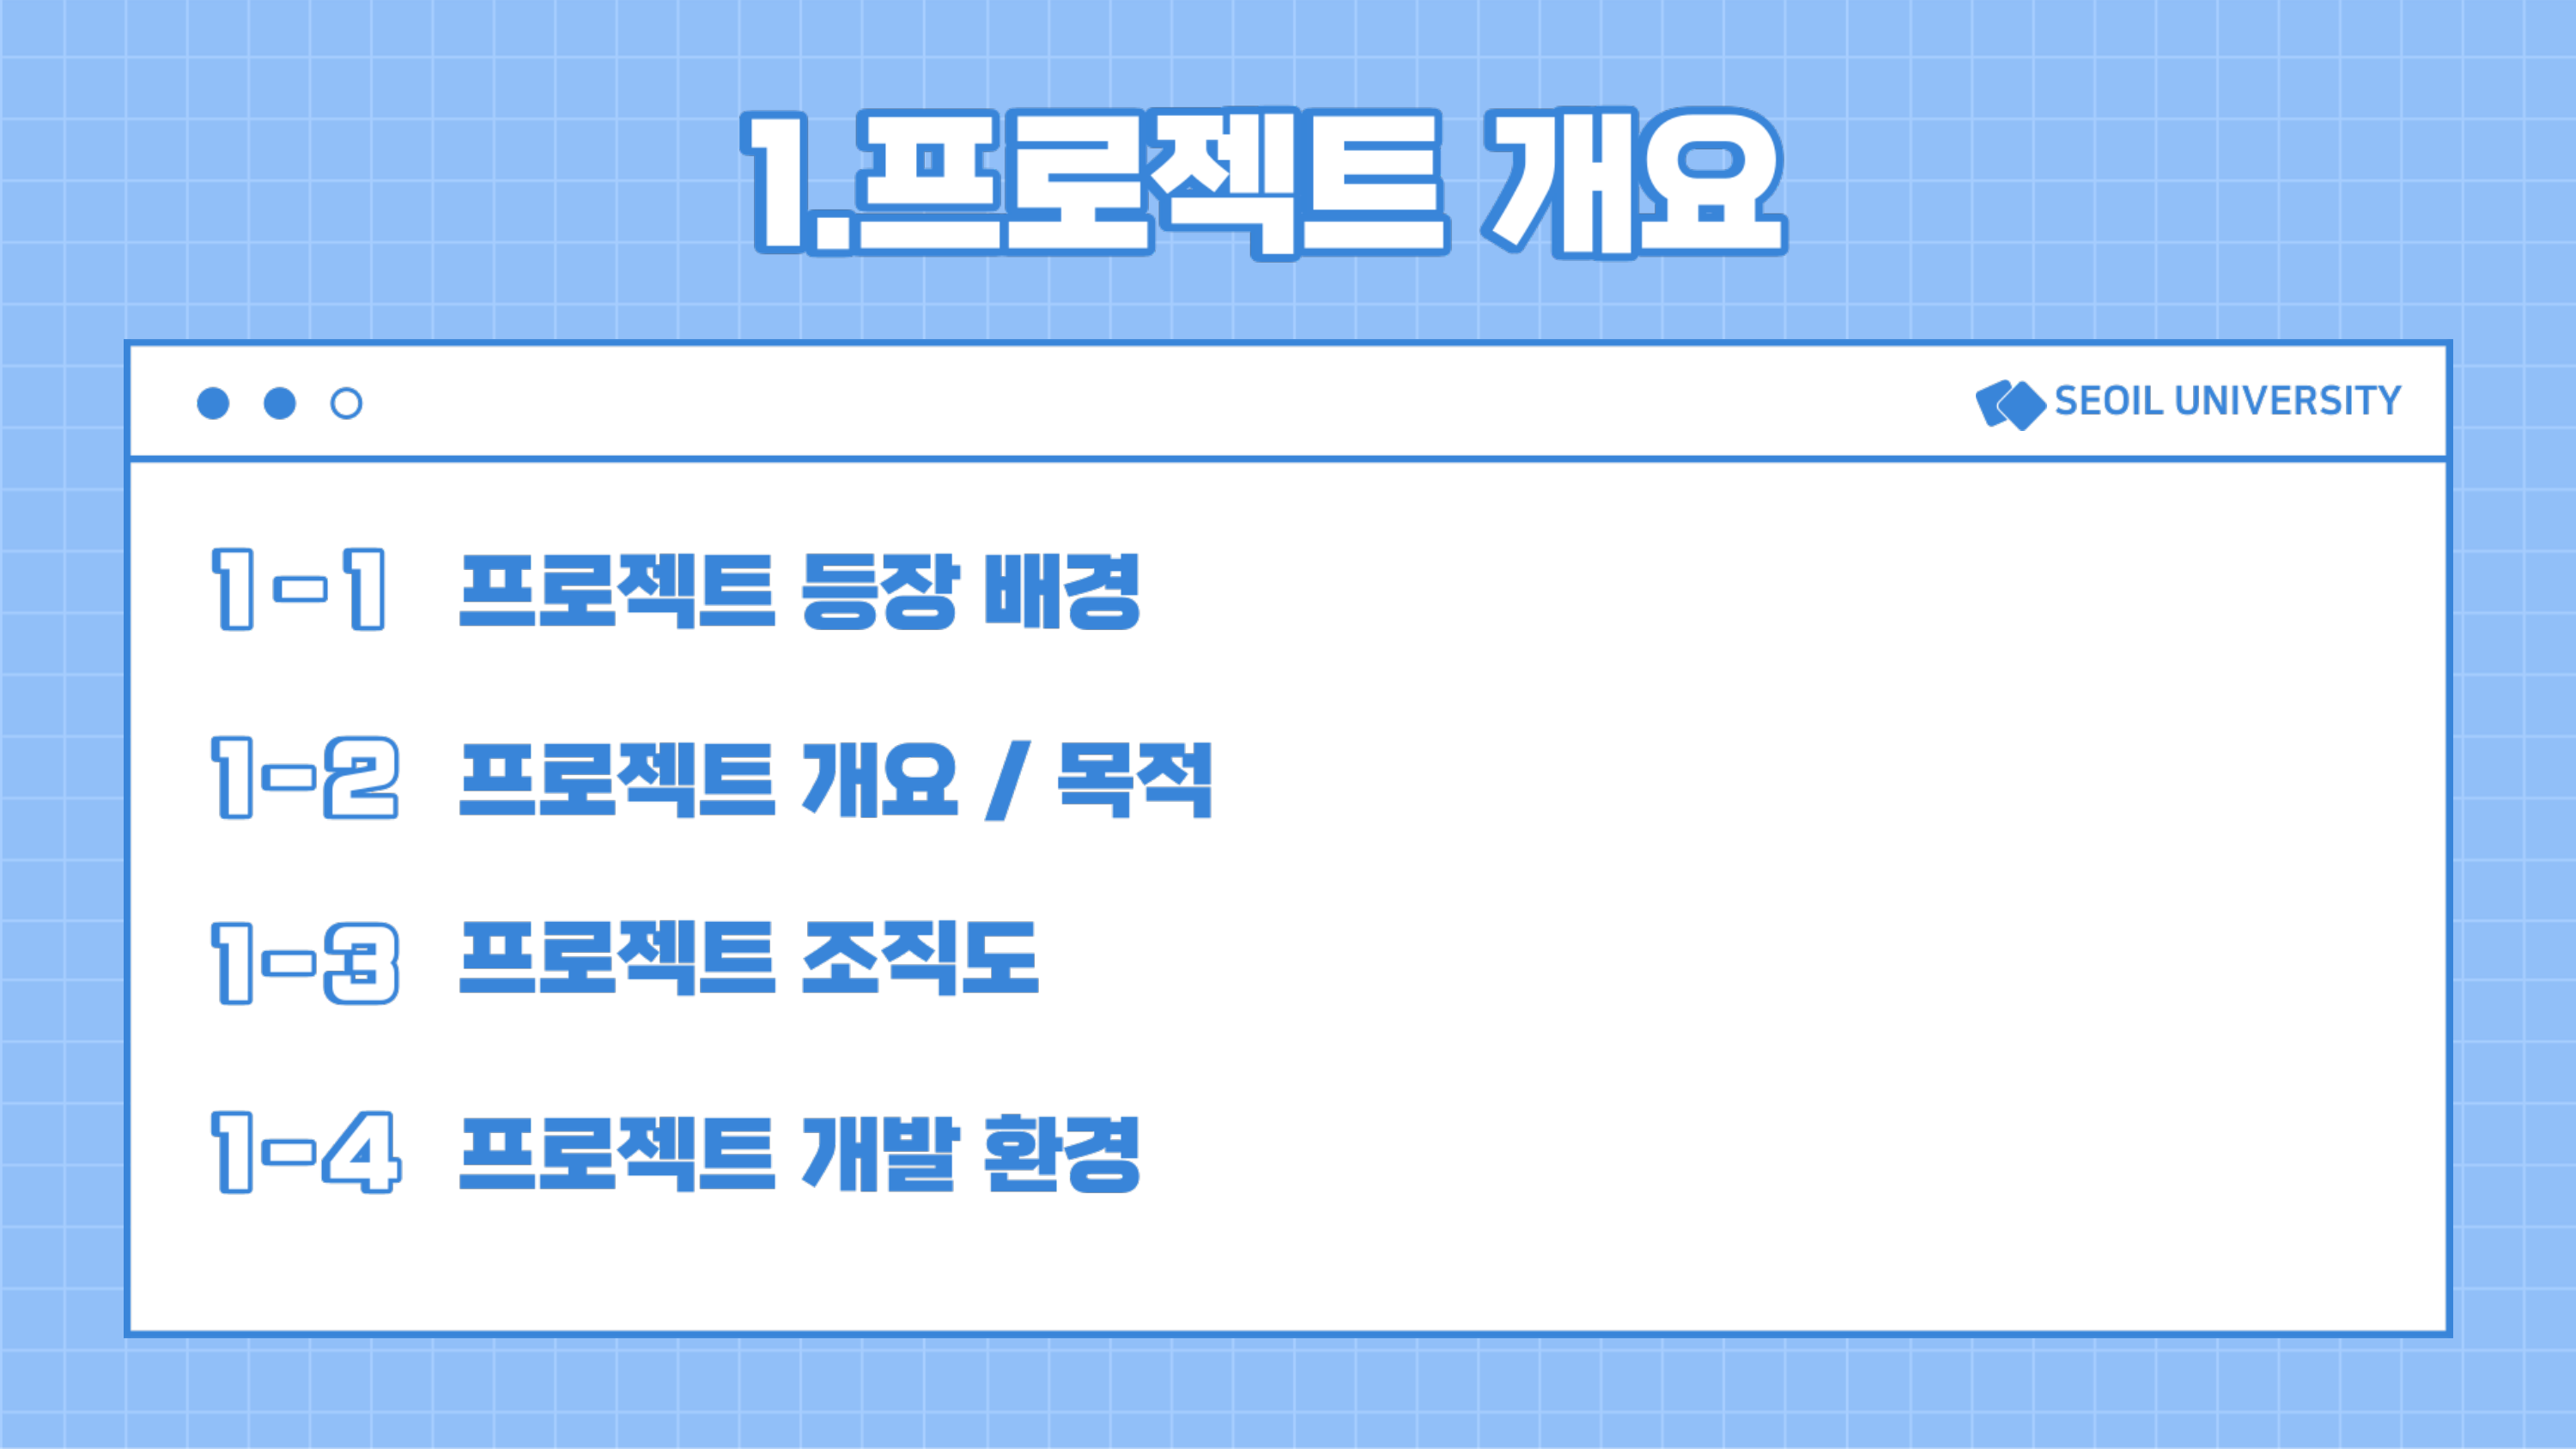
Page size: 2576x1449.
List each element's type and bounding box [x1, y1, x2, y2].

text_box [0, 0, 2576, 1449]
text_box [123, 339, 2453, 1339]
picture [182, 493, 1250, 1300]
picture [325, 16, 2017, 444]
text_box [2023, 373, 2413, 431]
